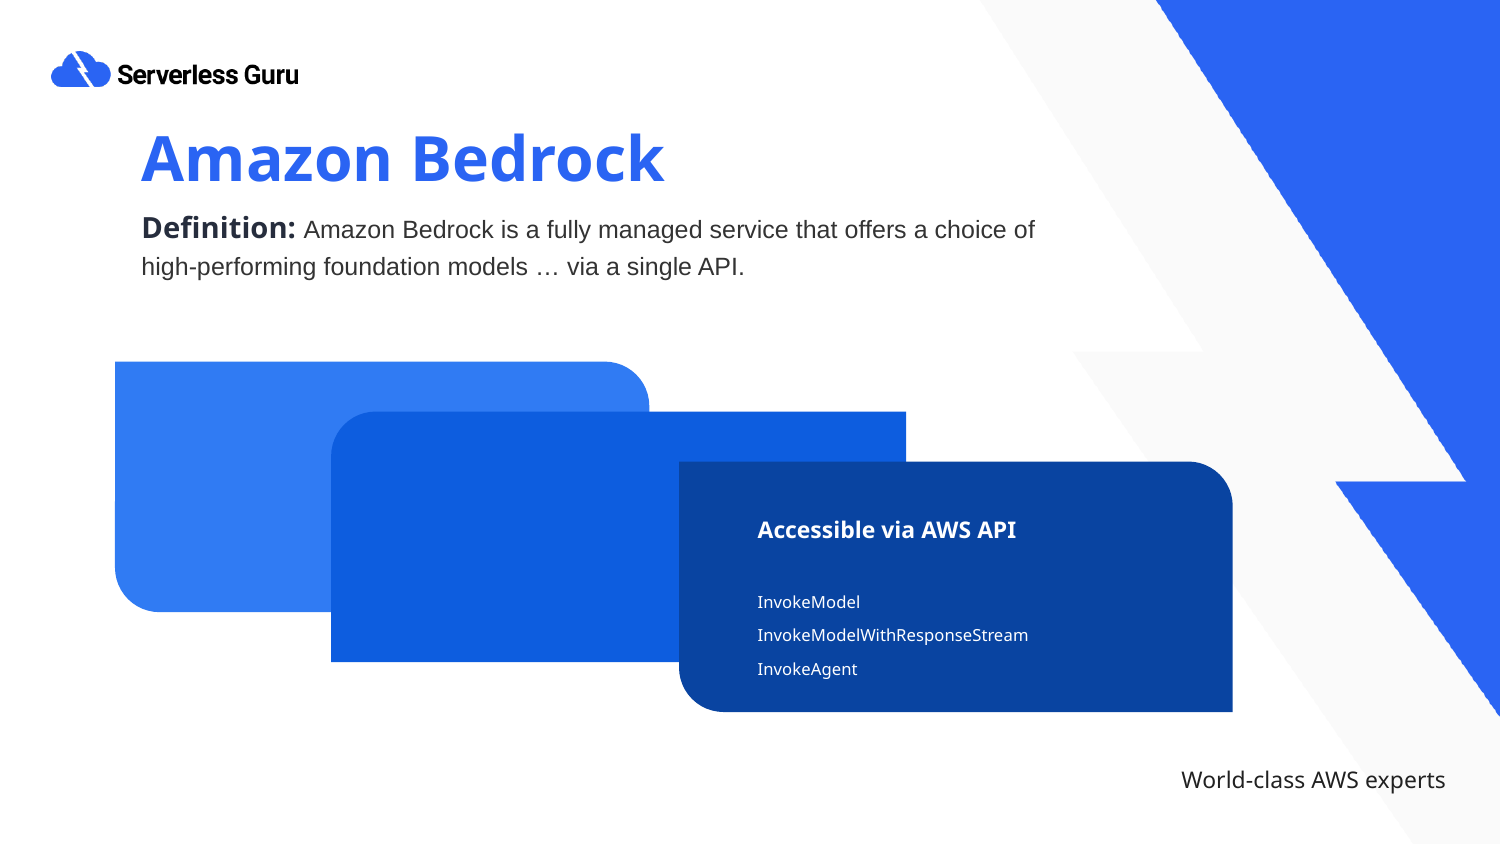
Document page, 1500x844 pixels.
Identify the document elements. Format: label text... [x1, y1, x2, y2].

title Amazon Bedrock [126, 103, 770, 198]
text_box [331, 411, 907, 663]
title Definition: Amazon Bedrock is a fully managed service that offers a choice of high-performing foundation models … via a single API. [126, 187, 1089, 344]
text_box [114, 361, 650, 613]
picture [0, 0, 1500, 844]
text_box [678, 461, 1233, 713]
